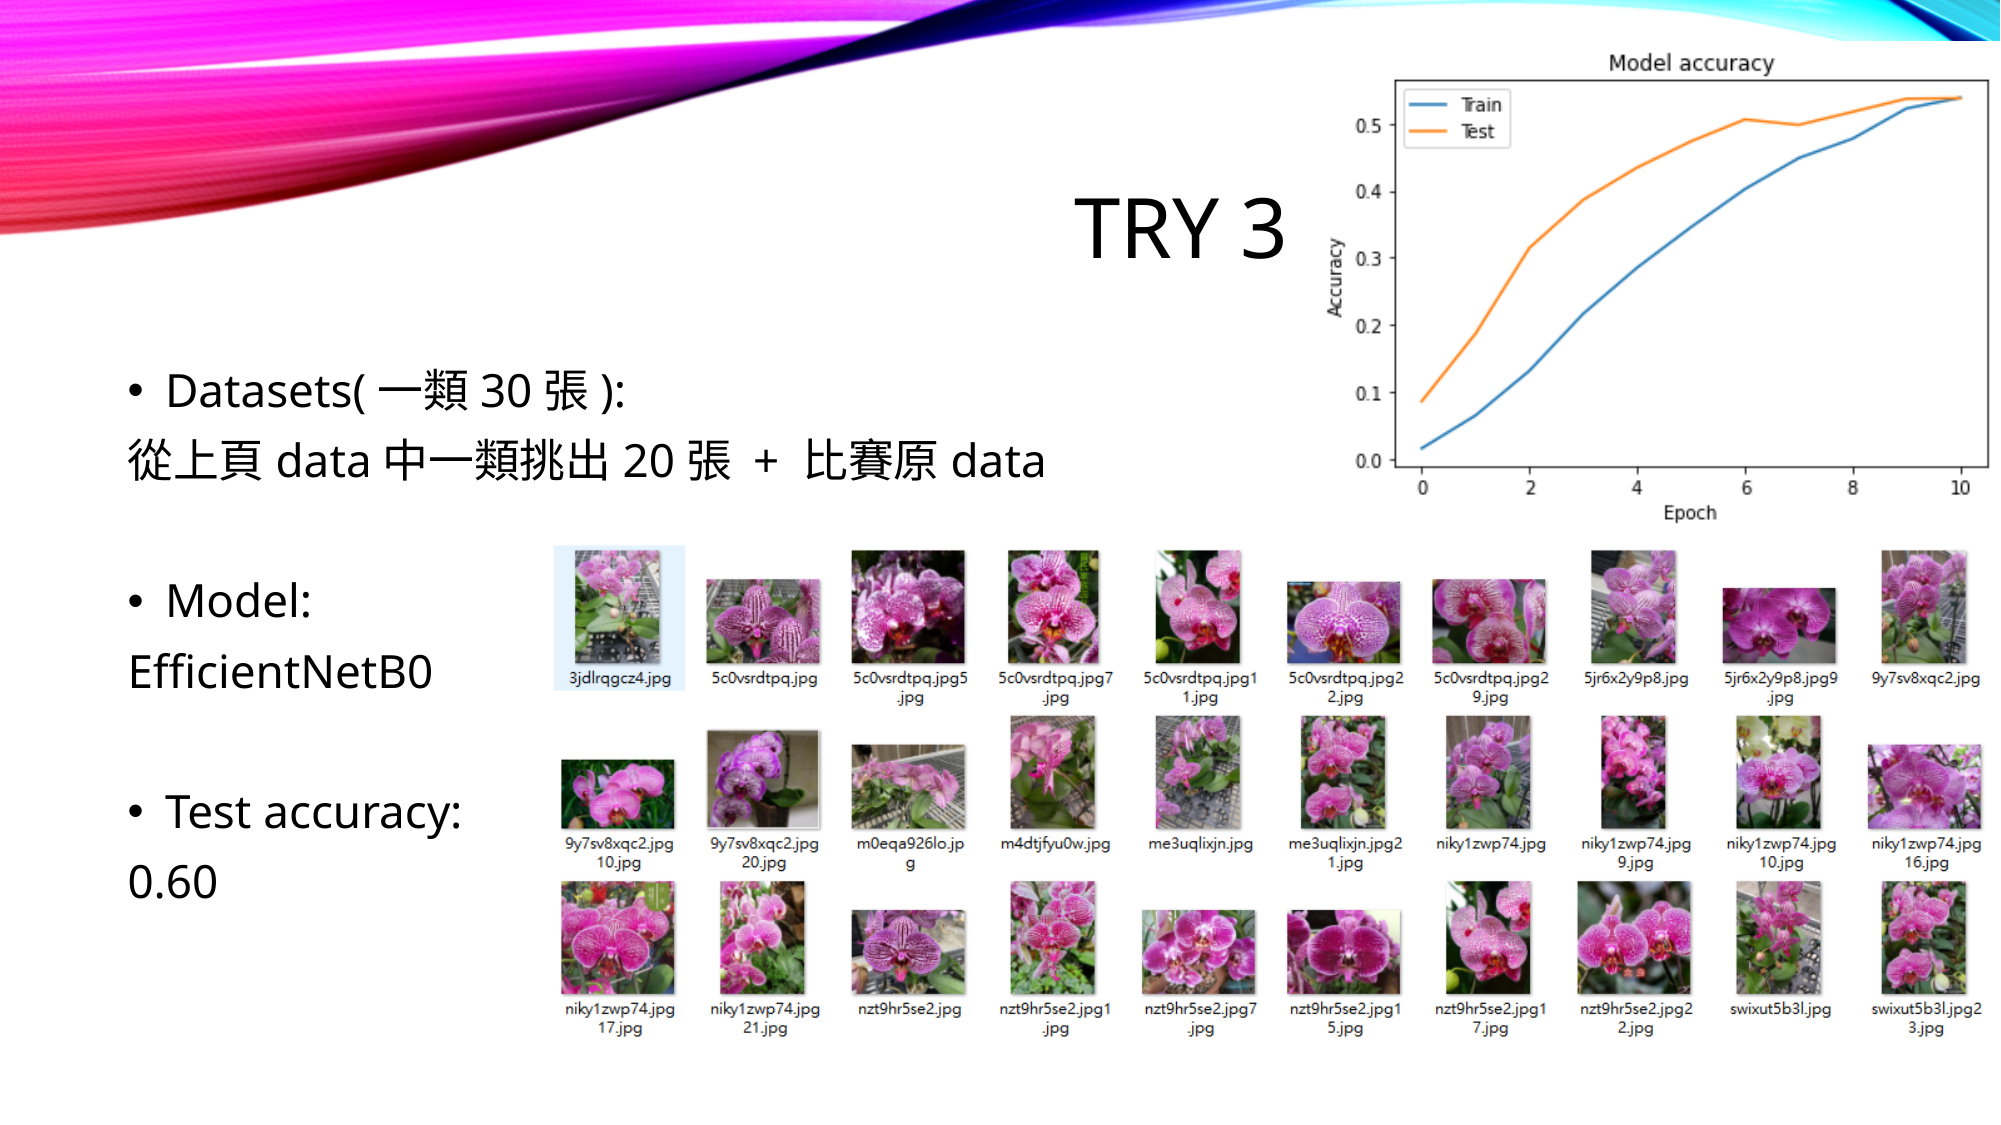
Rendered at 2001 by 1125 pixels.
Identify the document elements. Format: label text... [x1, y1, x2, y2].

list Datasets(一類30張): 從上頁data中一類挑出20張 + 比賽原data Model: EfficientNetB0 Test accuracy: 0.60 [112, 360, 1317, 1021]
title TRY 3 [474, 125, 1317, 338]
picture [0, 0, 2000, 1069]
